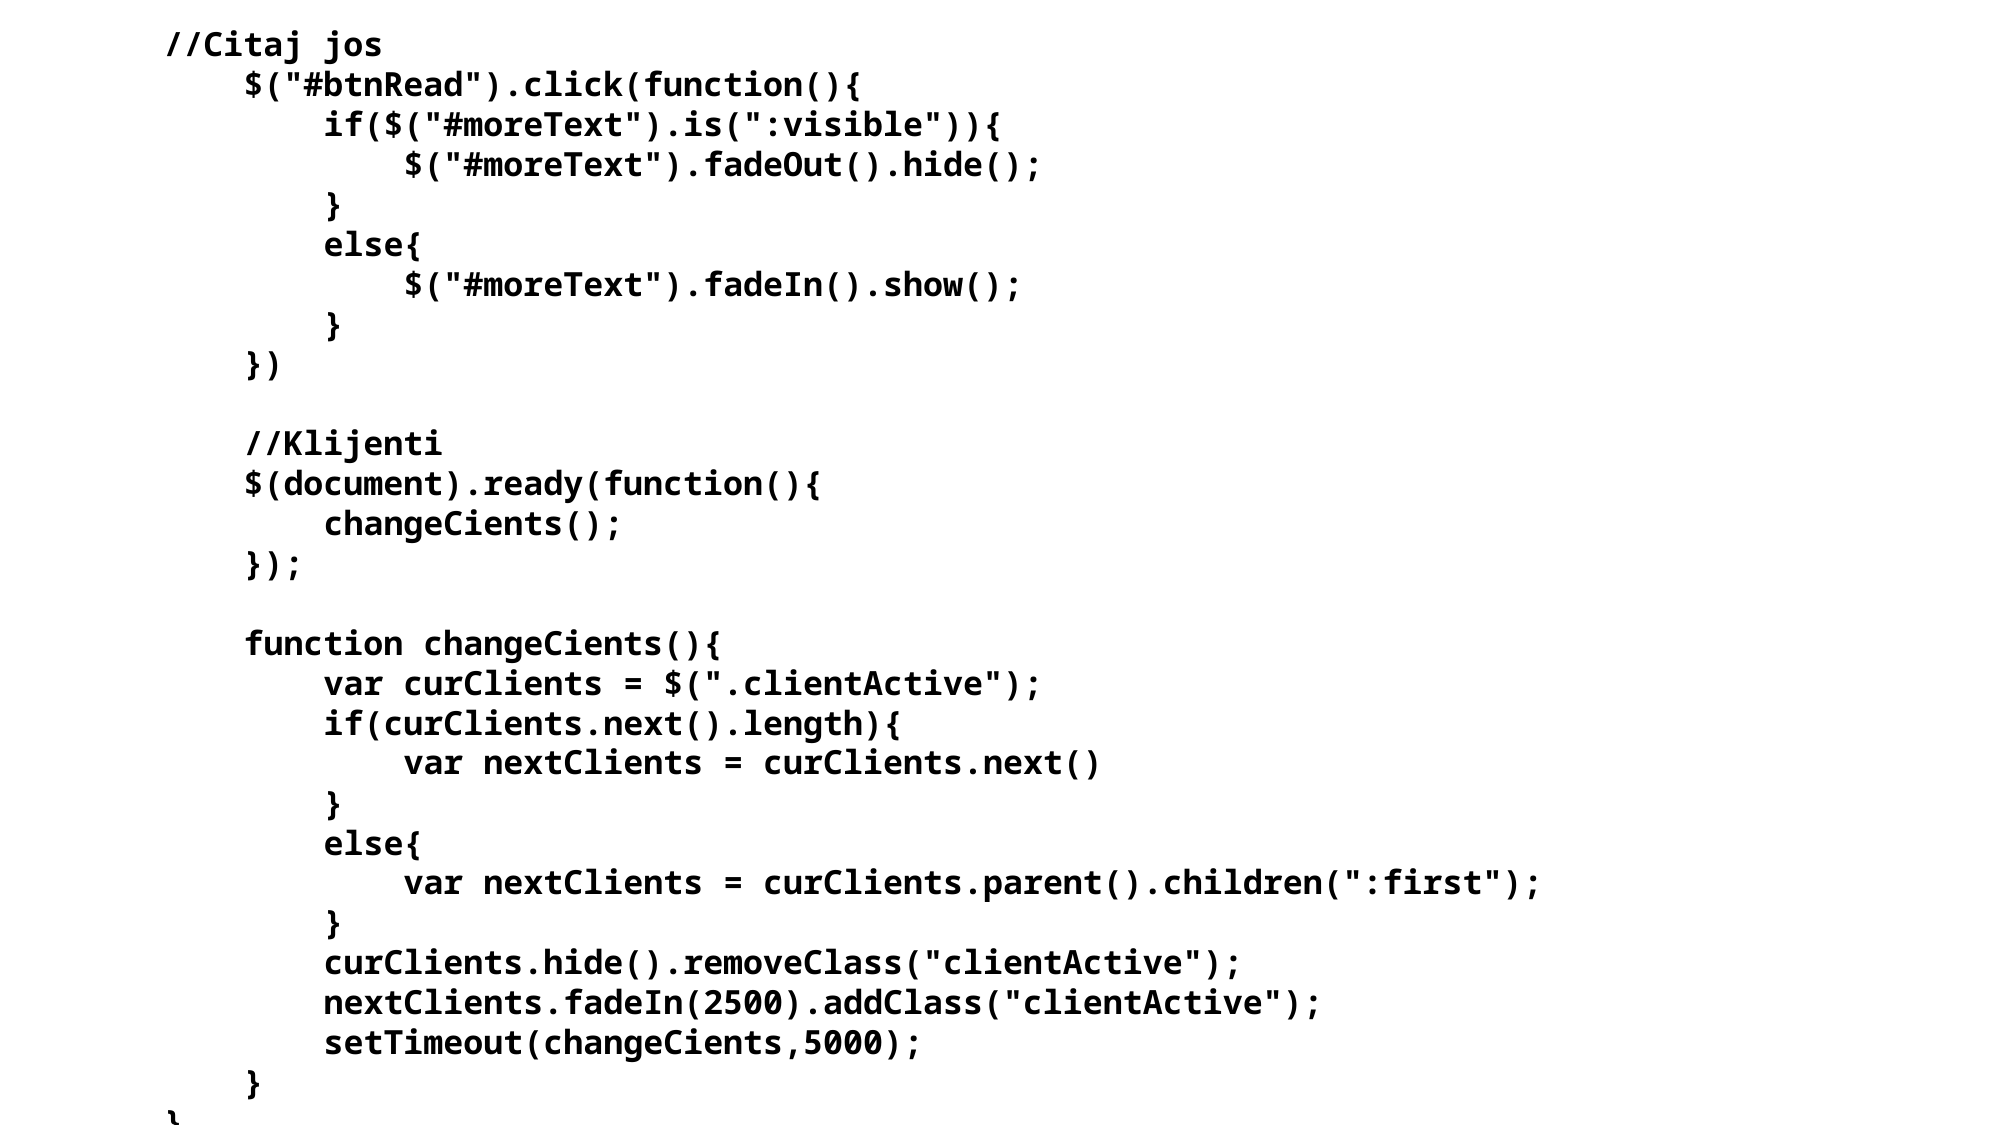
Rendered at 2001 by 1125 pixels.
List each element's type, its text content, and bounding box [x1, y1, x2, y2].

text_box //Citaj jos $("#btnRead").click(function(){ if($("#moreText").is(":visible")){ $("#moreText").fadeOut().hide(); } else{ $("#moreText").fadeIn().show(); } }) //Klijenti $(document).ready(function(){ changeCients(); }); function changeCients(){ var curClients = $(".clientActive"); if(curClients.next().length){ var nextClients = curClients.next() } else{ var nextClients = curClients.parent().children(":first"); } curClients.hide().removeClass("clientActive"); nextClients.fadeIn(2500).addClass("clientActive"); setTimeout(changeCients,5000); } } [148, 15, 1695, 1125]
